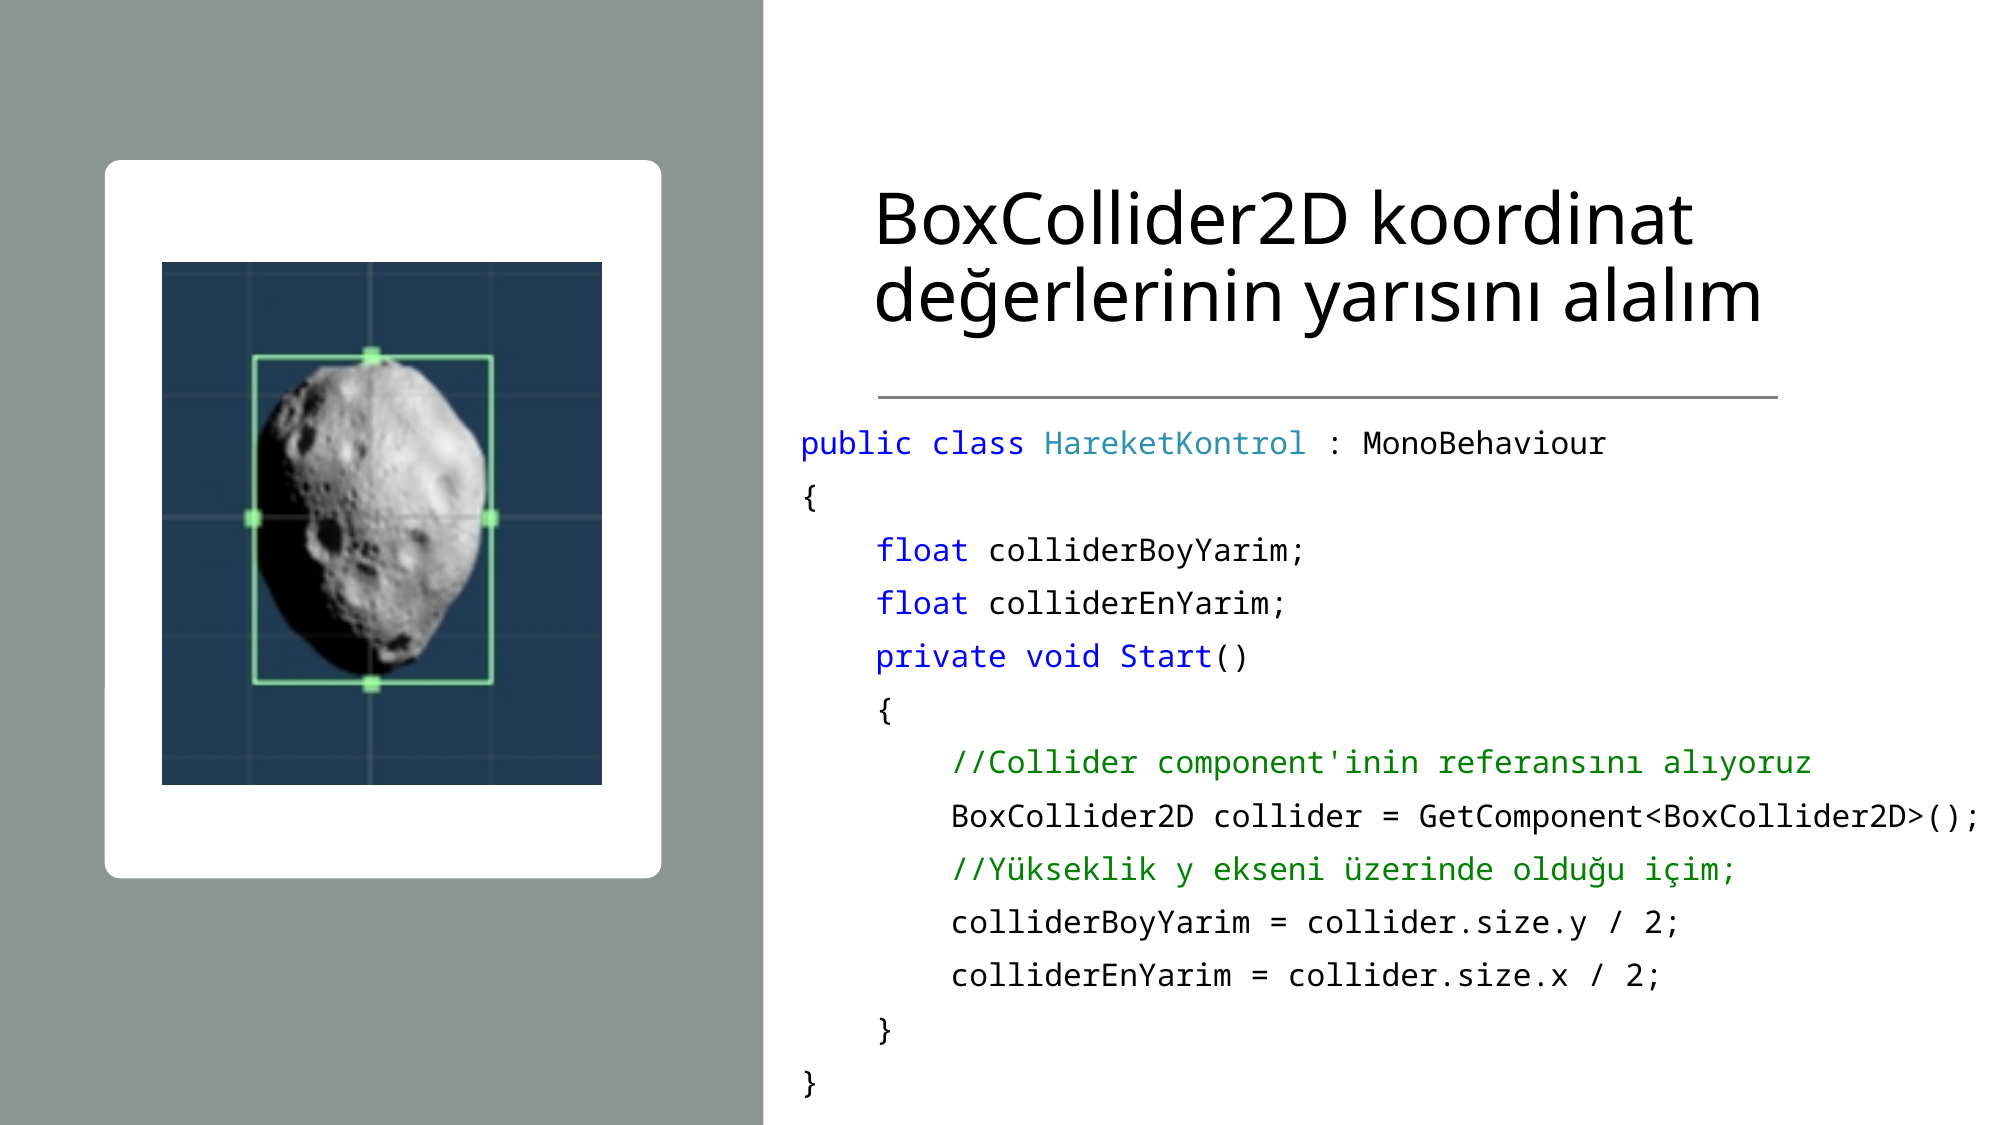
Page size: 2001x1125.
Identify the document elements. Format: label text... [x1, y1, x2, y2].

list public class HareketKontrol : MonoBehaviour { float colliderBoyYarim; float colliderEnYarim; private void Start() { //Collider component'inin referansını alıyoruz BoxCollider2D collider = GetComponent<BoxCollider2D>(); //Yükseklik y ekseni üzerinde olduğu içim; colliderBoyYarim = collider.size.y / 2; colliderEnYarim = collider.size.x / 2; } } [785, 420, 2000, 1125]
text_box [105, 160, 661, 878]
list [162, 262, 602, 785]
text_box [0, 0, 764, 1125]
title BoxCollider2D koordinat değerlerinin yarısını alalım [858, 128, 1842, 345]
